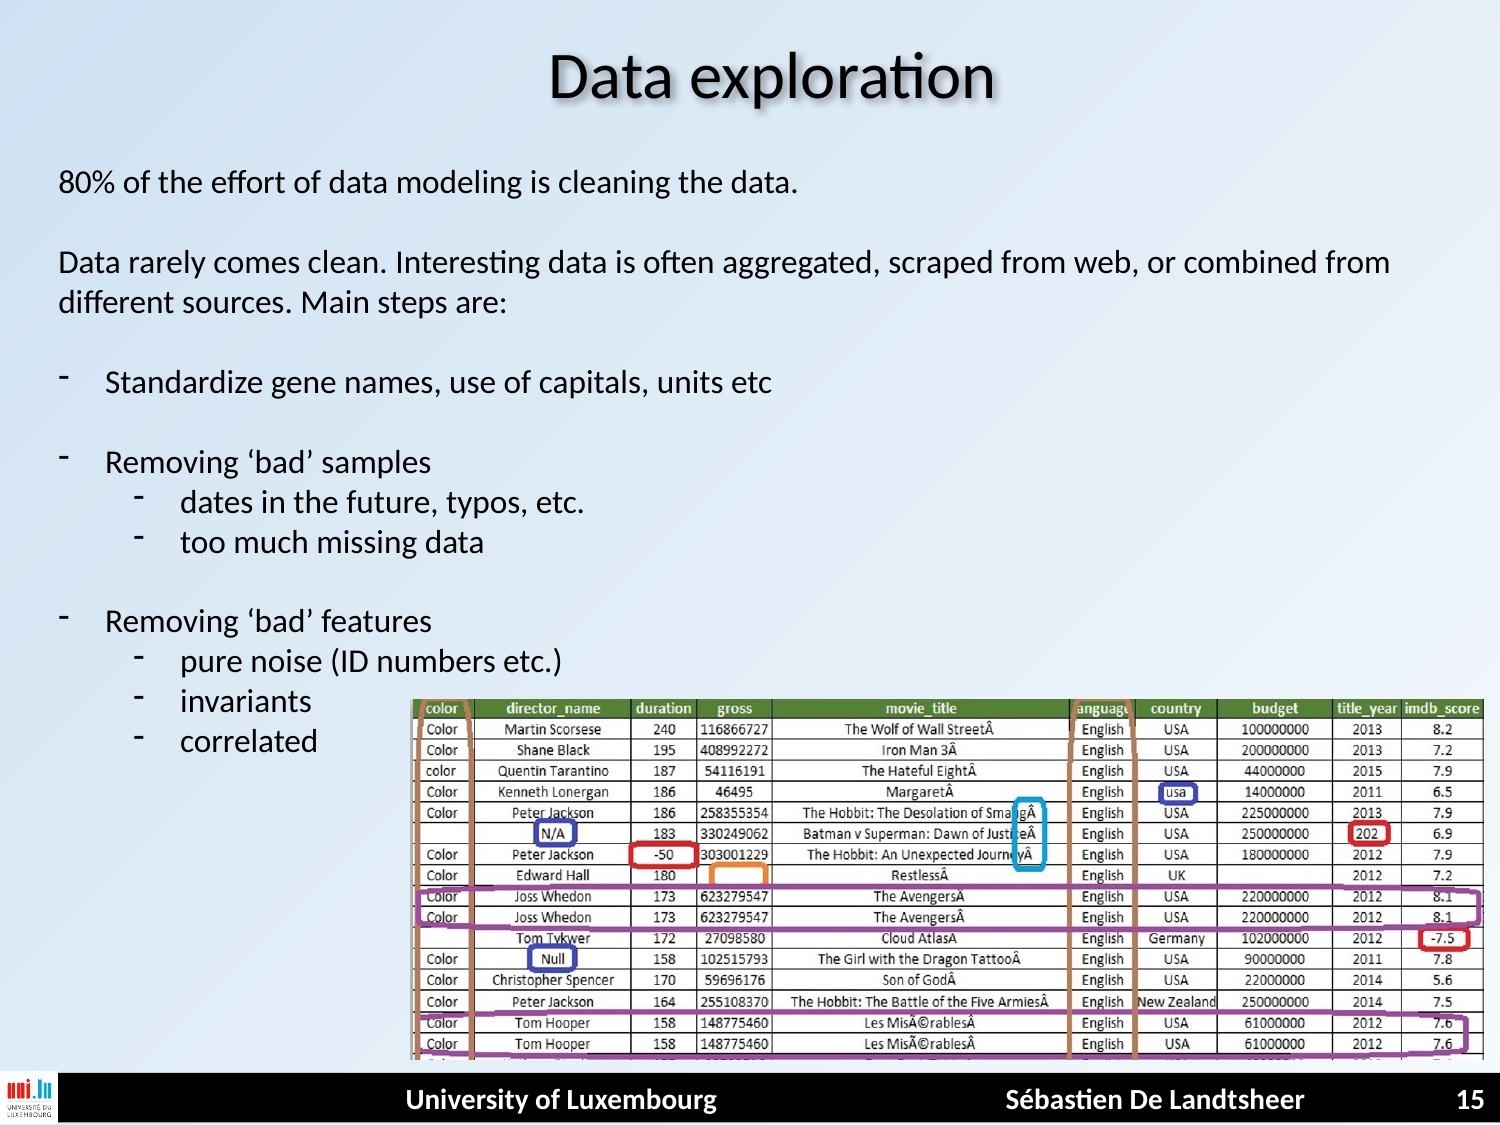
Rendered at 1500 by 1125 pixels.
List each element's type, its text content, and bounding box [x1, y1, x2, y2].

text_box University of Luxembourg Sébastien De Landtsheer 15 [58, 1072, 1500, 1123]
text_box 80% of the effort of data modeling is cleaning the data. Data rarely comes clean. Interesting data is often aggregated, scraped from web, or combined from different sources. Main steps are: Standardize gene names, use of capitals, units etc Removing ‘bad’ samples dates in the future, typos, etc. too much missing data Removing ‘bad’ features pure noise (ID numbers etc.) invariants correlated [43, 153, 1467, 767]
text_box Data exploration [62, 24, 1484, 120]
picture [0, 1071, 58, 1124]
picture [410, 699, 1485, 1060]
